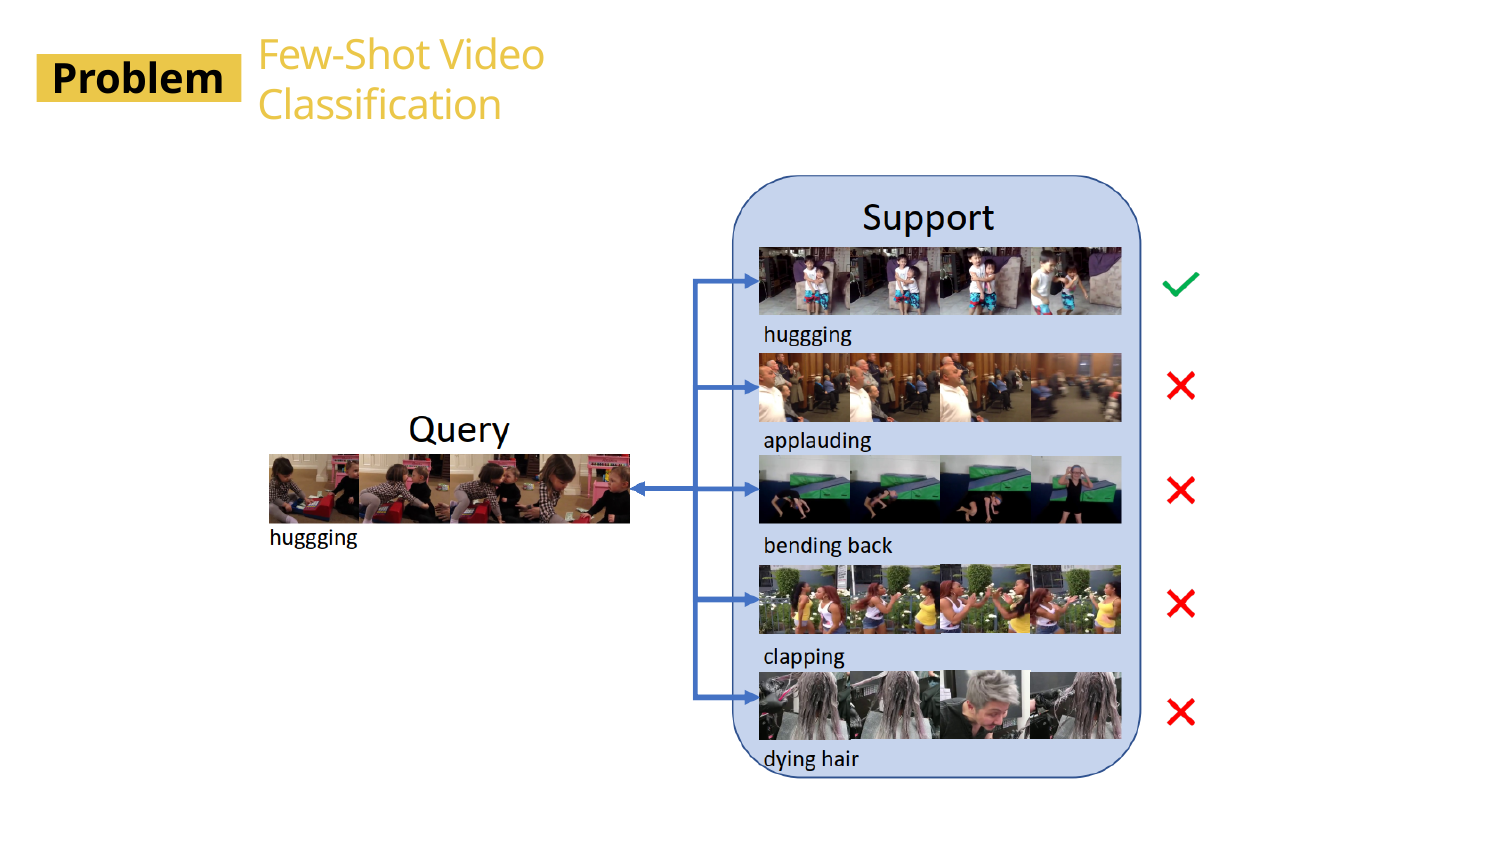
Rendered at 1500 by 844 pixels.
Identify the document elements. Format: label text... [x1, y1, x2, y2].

title Few-Shot Video Classification [255, 5, 793, 149]
picture [265, 159, 1235, 782]
text_box Problem [36, 54, 242, 102]
